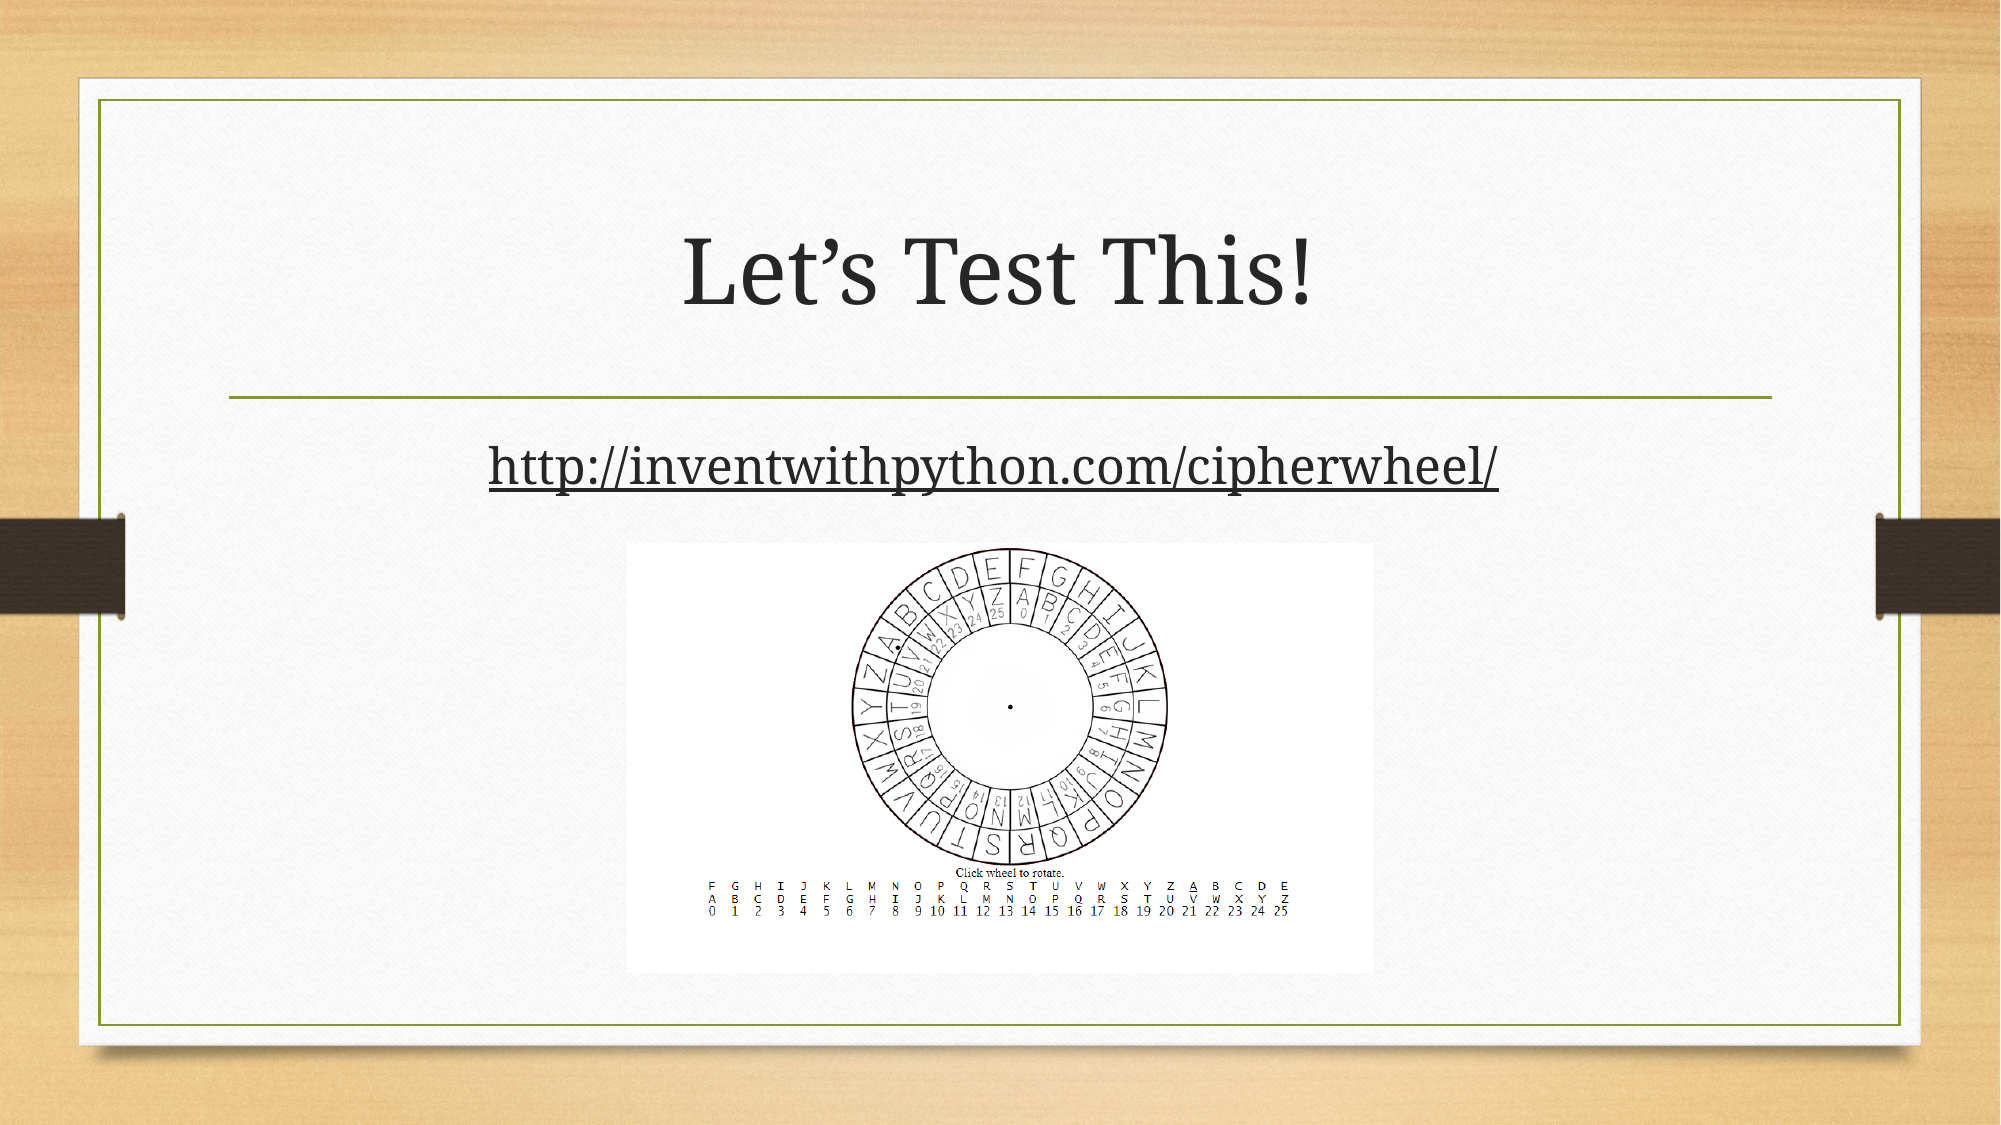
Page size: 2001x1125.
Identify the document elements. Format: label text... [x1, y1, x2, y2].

picture [0, 0, 2001, 1125]
list http://inventwithpython.com/cipherwheel/ [212, 419, 1788, 964]
title Let’s Test This! [212, 161, 1788, 375]
